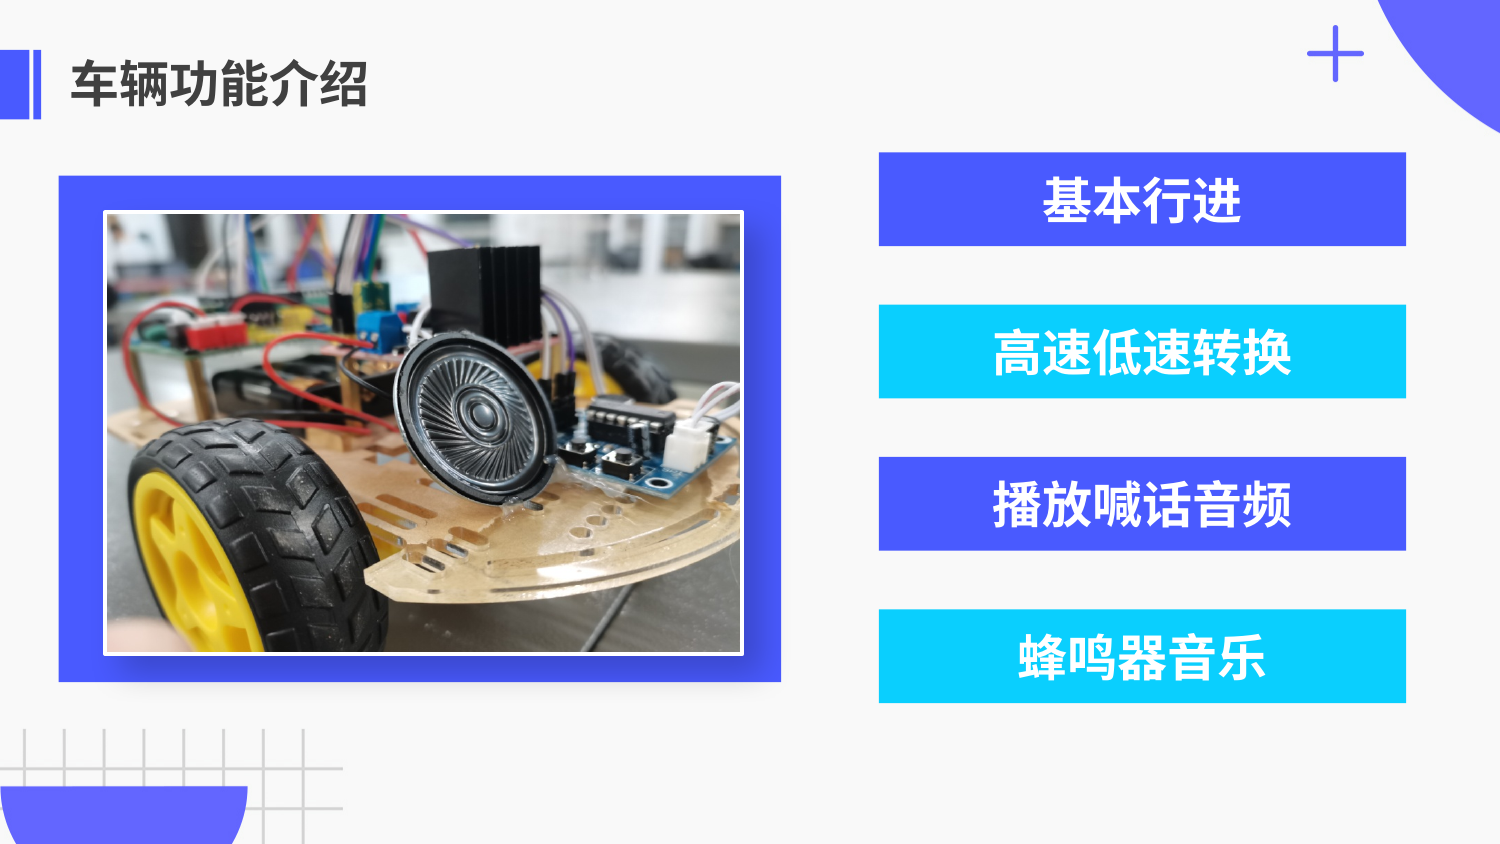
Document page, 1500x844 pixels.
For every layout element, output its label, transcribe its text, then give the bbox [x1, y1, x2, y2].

text_box 车辆功能介绍 [54, 45, 385, 120]
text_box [878, 152, 1407, 704]
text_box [0, 49, 42, 120]
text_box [58, 175, 782, 683]
picture [0, 0, 1500, 844]
